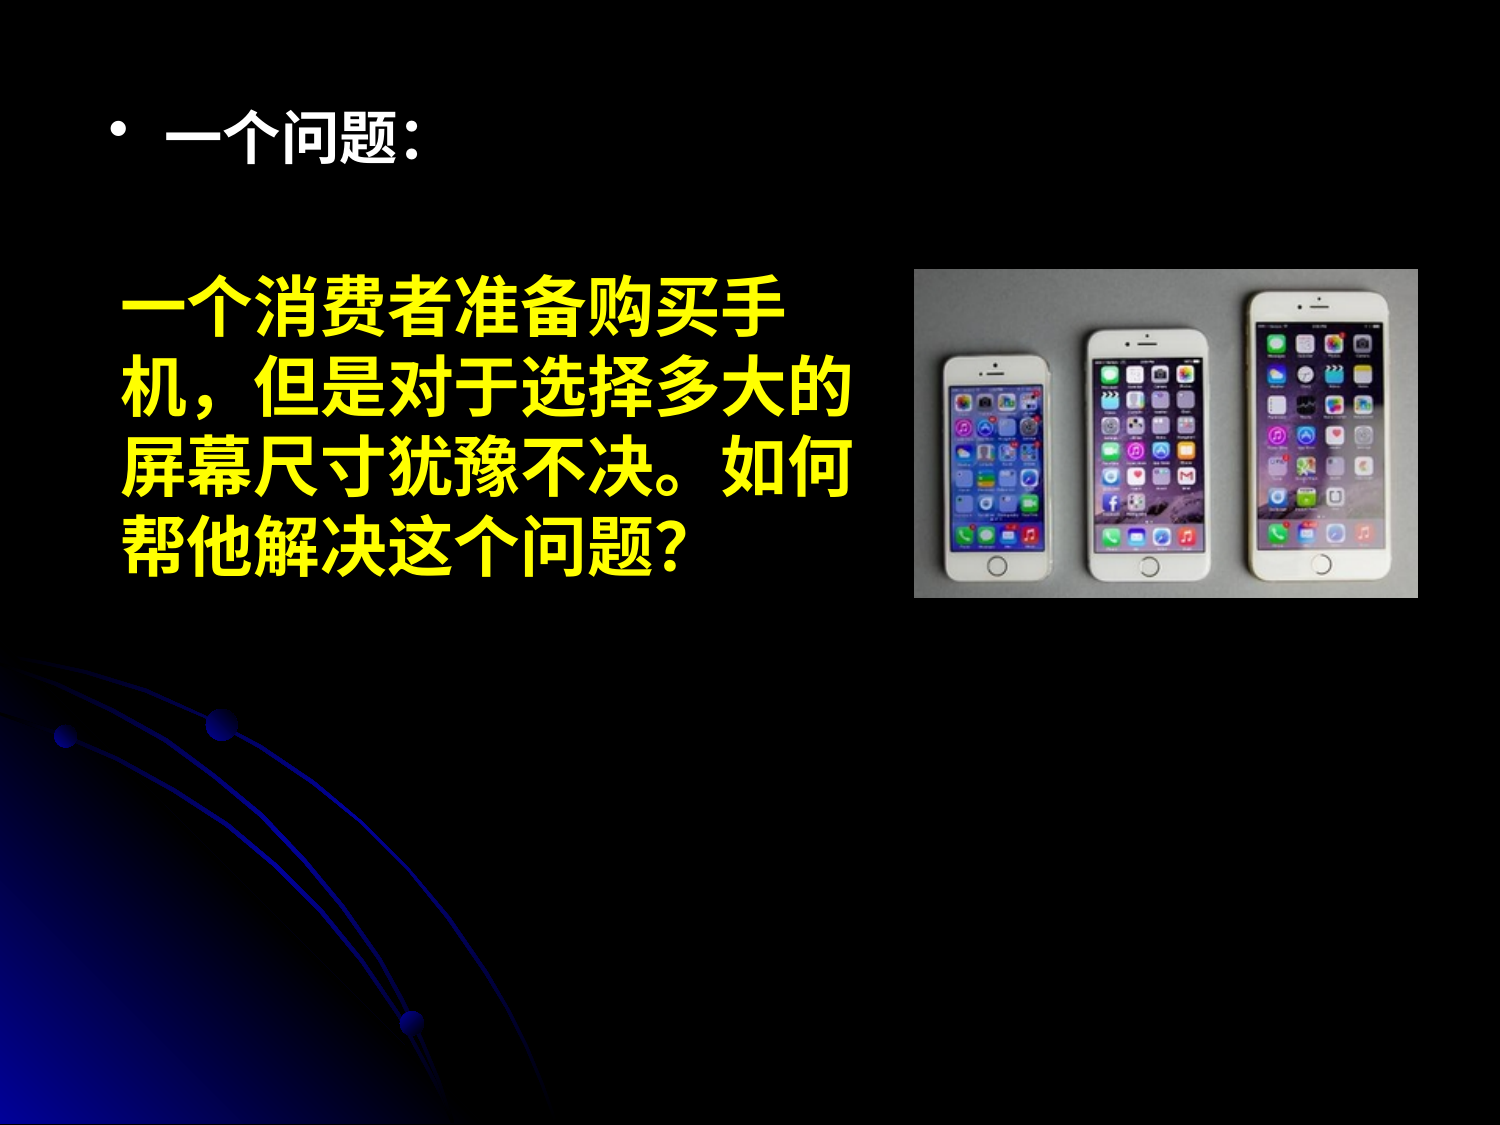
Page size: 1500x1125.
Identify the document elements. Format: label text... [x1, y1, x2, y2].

text_box 一个消费者准备购买手机，但是对于选择多大的屏幕尺寸犹豫不决。如何帮他解决这个问题？ [105, 257, 914, 593]
picture [913, 269, 1419, 598]
text_box 一个问题： [93, 93, 640, 196]
